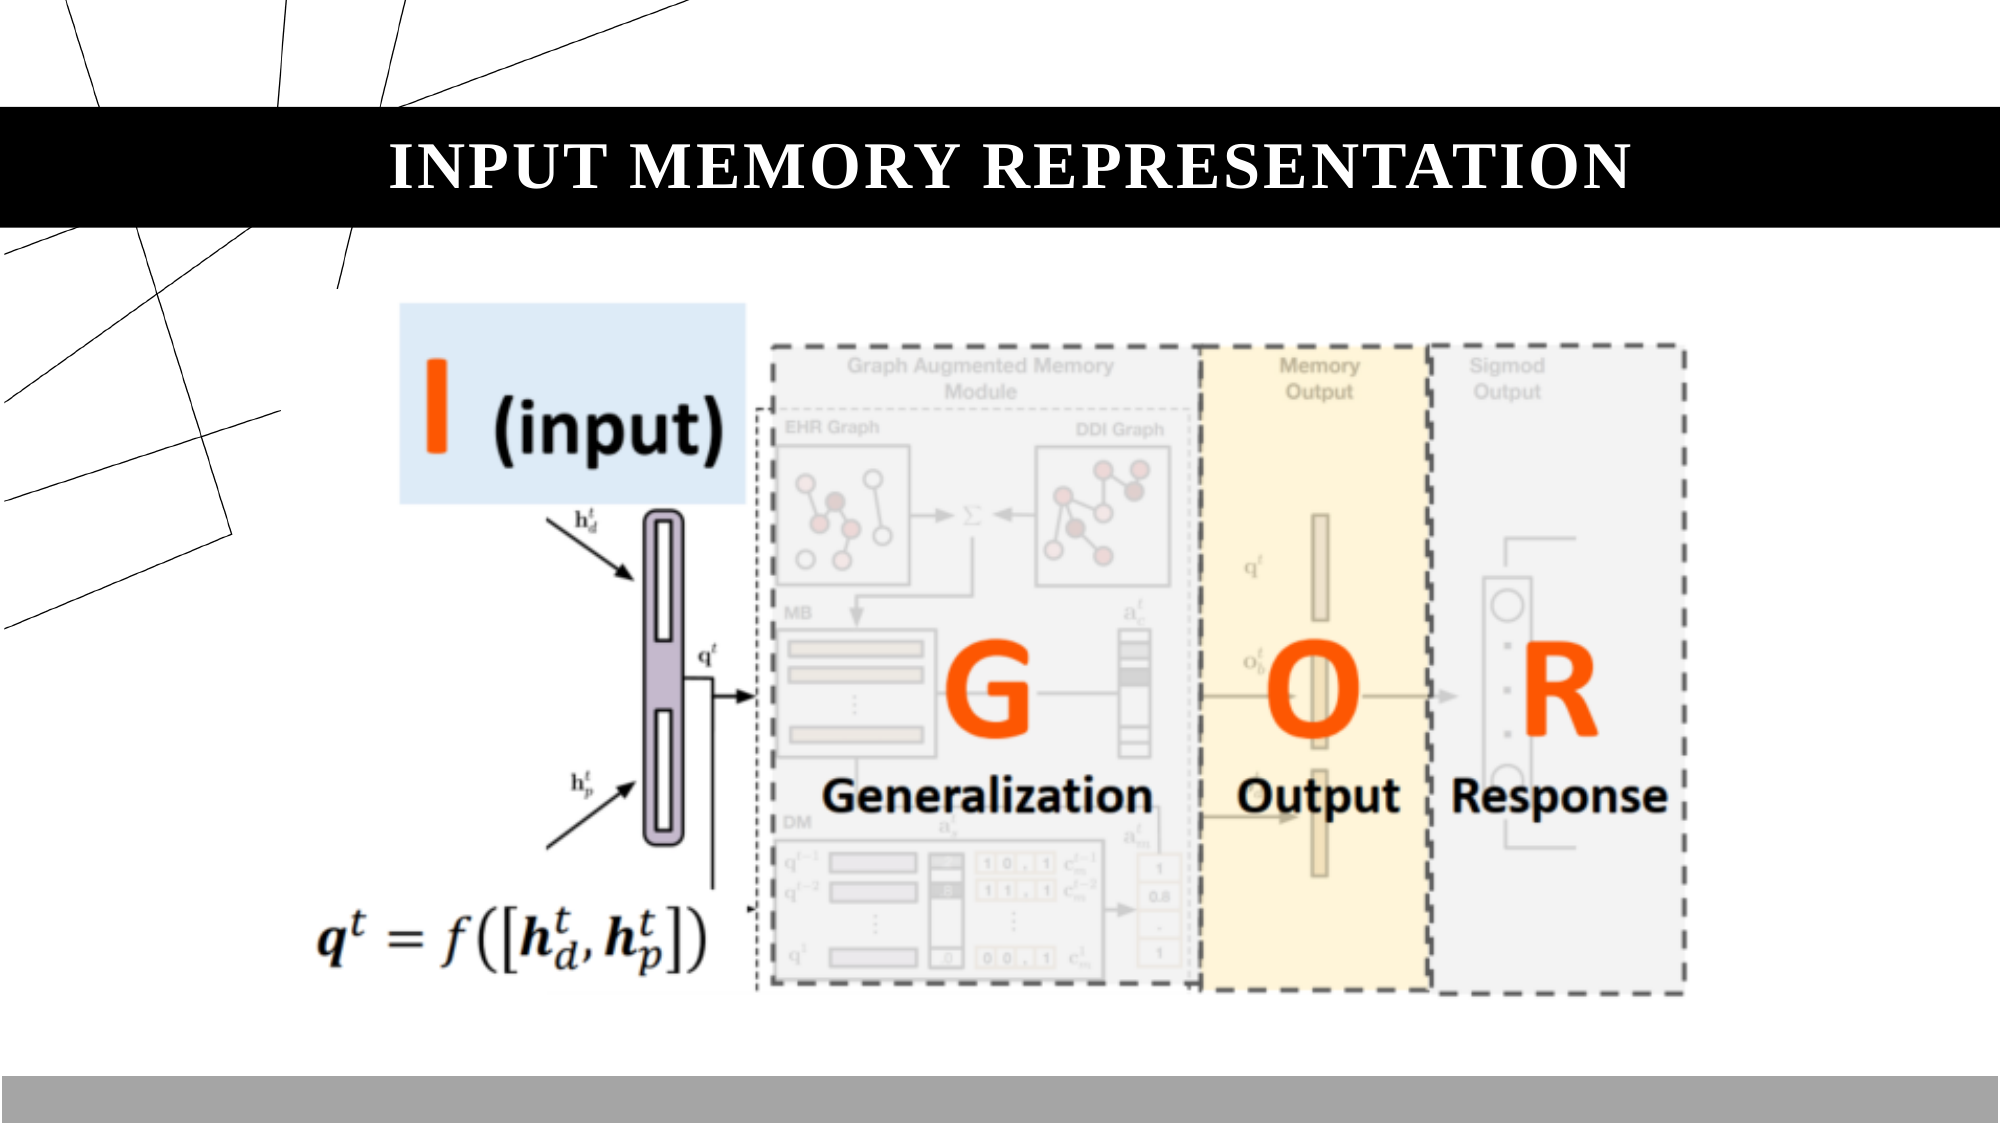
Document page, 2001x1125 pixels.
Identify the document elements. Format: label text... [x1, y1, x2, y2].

text_box [0, 1073, 2000, 1125]
picture [4, 0, 721, 106]
text_box [0, 106, 2000, 229]
picture [4, 229, 1719, 1020]
title Input memory representation [91, 105, 1931, 228]
